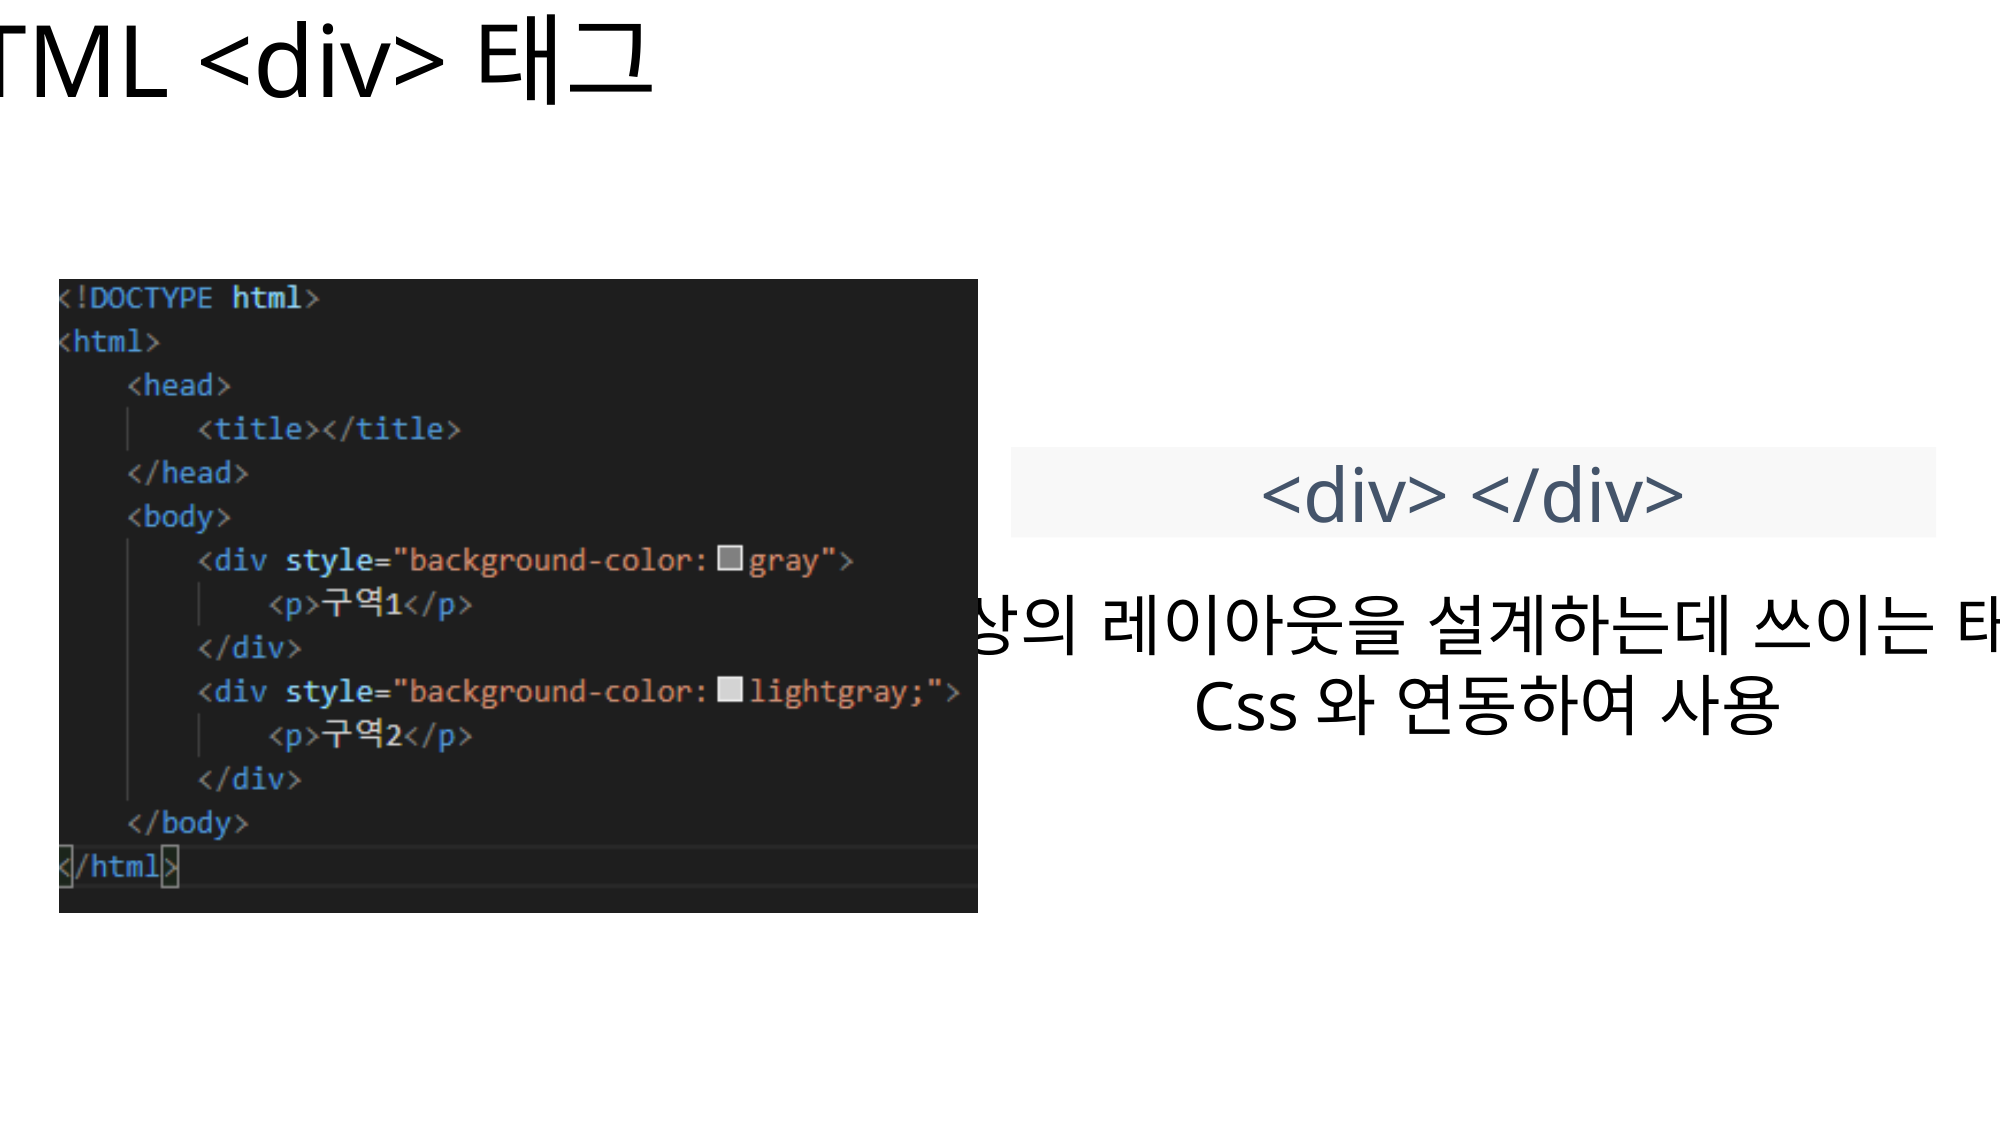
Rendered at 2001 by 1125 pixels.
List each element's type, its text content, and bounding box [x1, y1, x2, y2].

picture [59, 279, 978, 913]
text_box <div> </div> [1011, 447, 1937, 538]
text_box 가상의 레이아웃을 설계하는데 쓰이는 태그 Css와 연동하여 사용 [978, 576, 2000, 752]
text_box HTML <div>태그 [0, 0, 672, 125]
